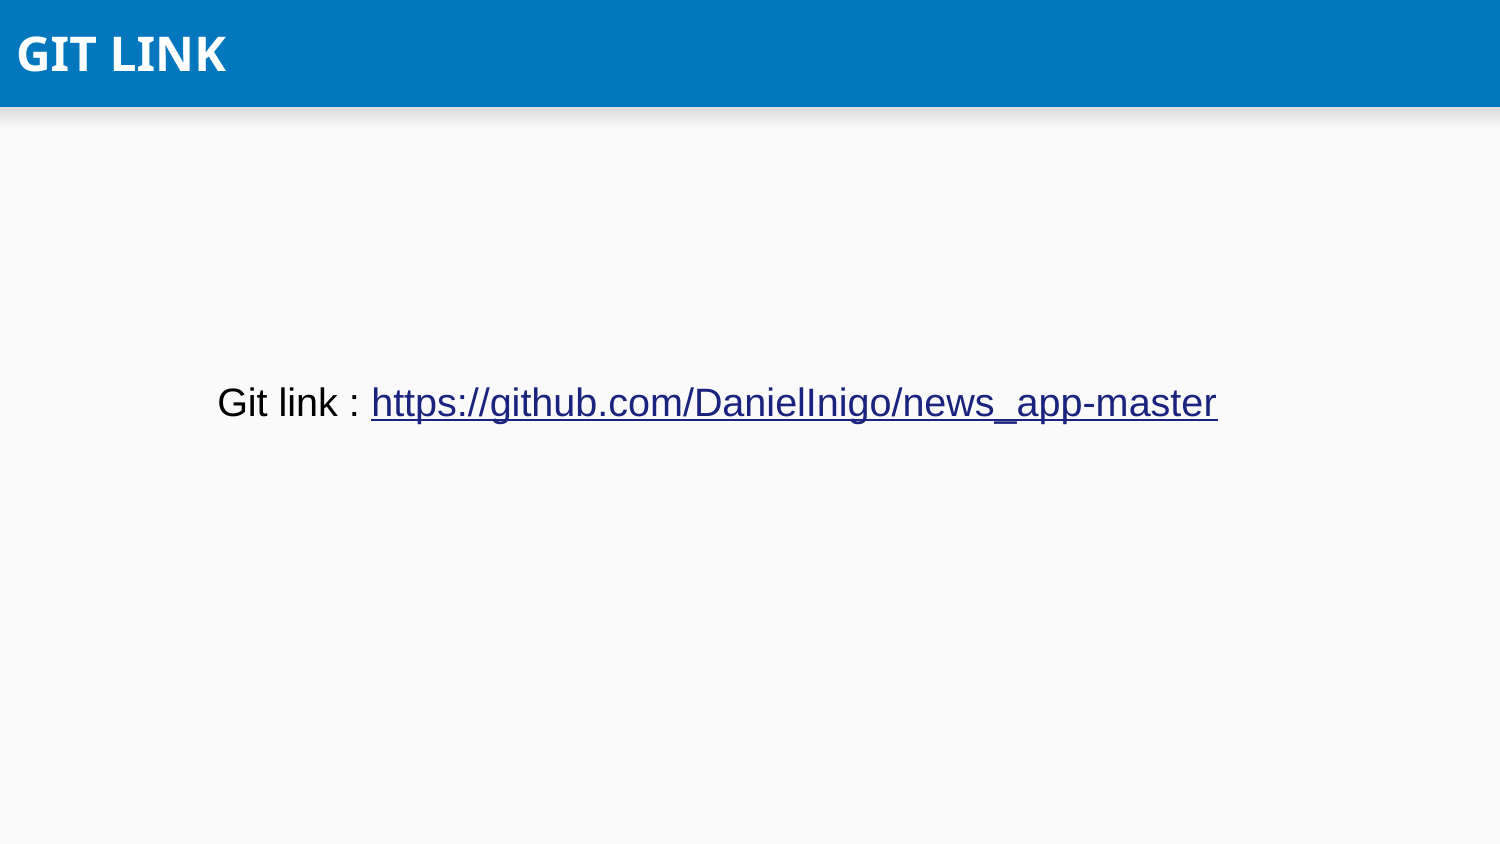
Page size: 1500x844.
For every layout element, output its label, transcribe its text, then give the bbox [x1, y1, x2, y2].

text_box Git link : https://github.com/DanielInigo/news_app-master [103, 158, 1464, 643]
text_box GIT LINK [16, 2, 1464, 102]
